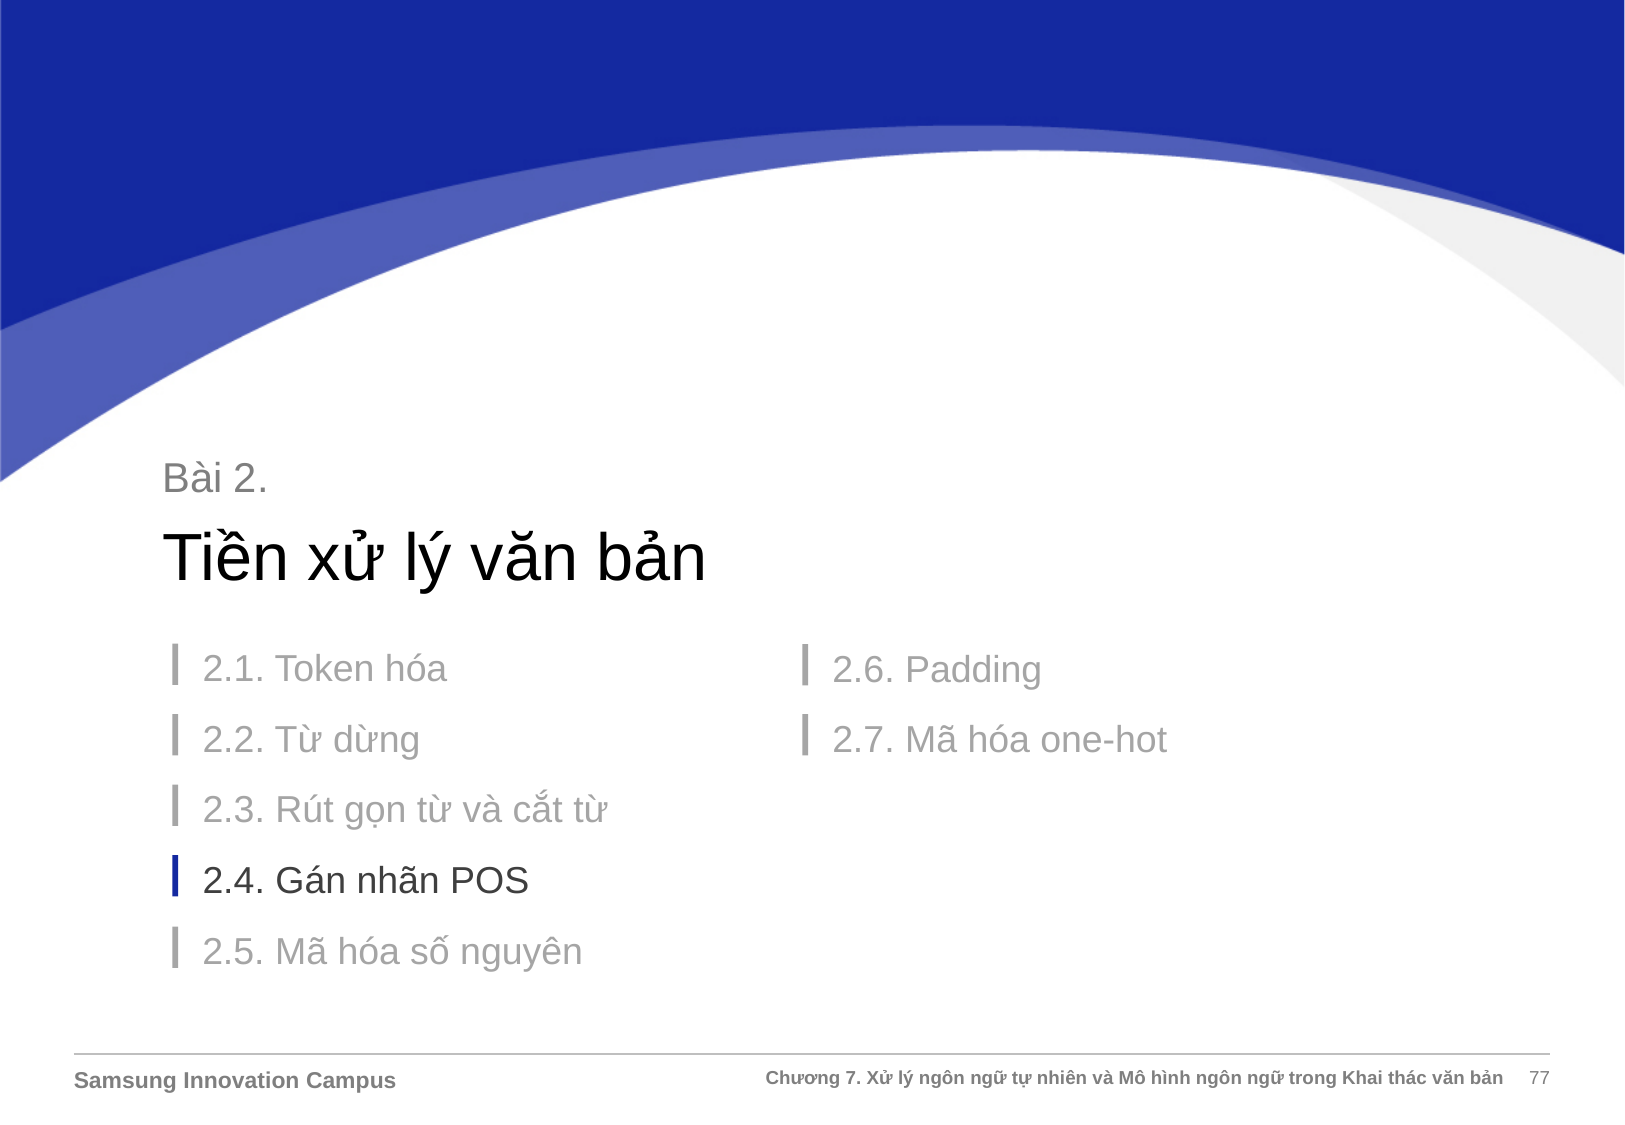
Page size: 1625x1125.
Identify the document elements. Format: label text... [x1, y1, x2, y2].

picture [0, 0, 1625, 1125]
text_box [172, 926, 179, 968]
text_box 2.5. Mã hóa số nguyên [202, 927, 761, 973]
text_box Tiền xử lý văn bản [162, 514, 1518, 595]
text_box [172, 643, 1392, 901]
text_box Bài 2. [162, 450, 1061, 502]
